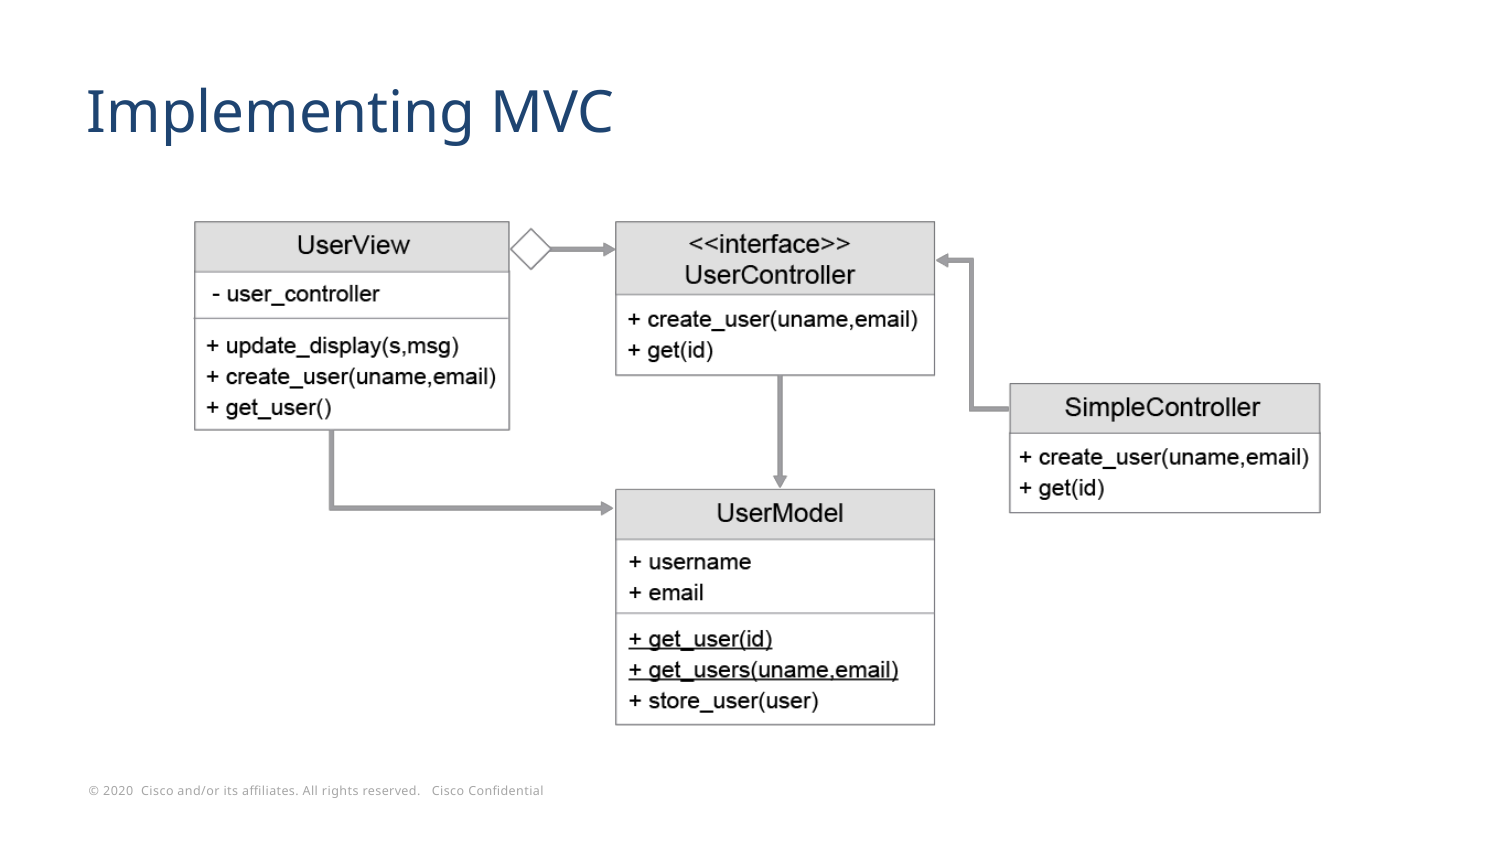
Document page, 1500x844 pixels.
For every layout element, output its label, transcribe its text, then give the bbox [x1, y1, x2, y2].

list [193, 220, 1321, 726]
title Implementing MVC [71, 55, 1441, 176]
